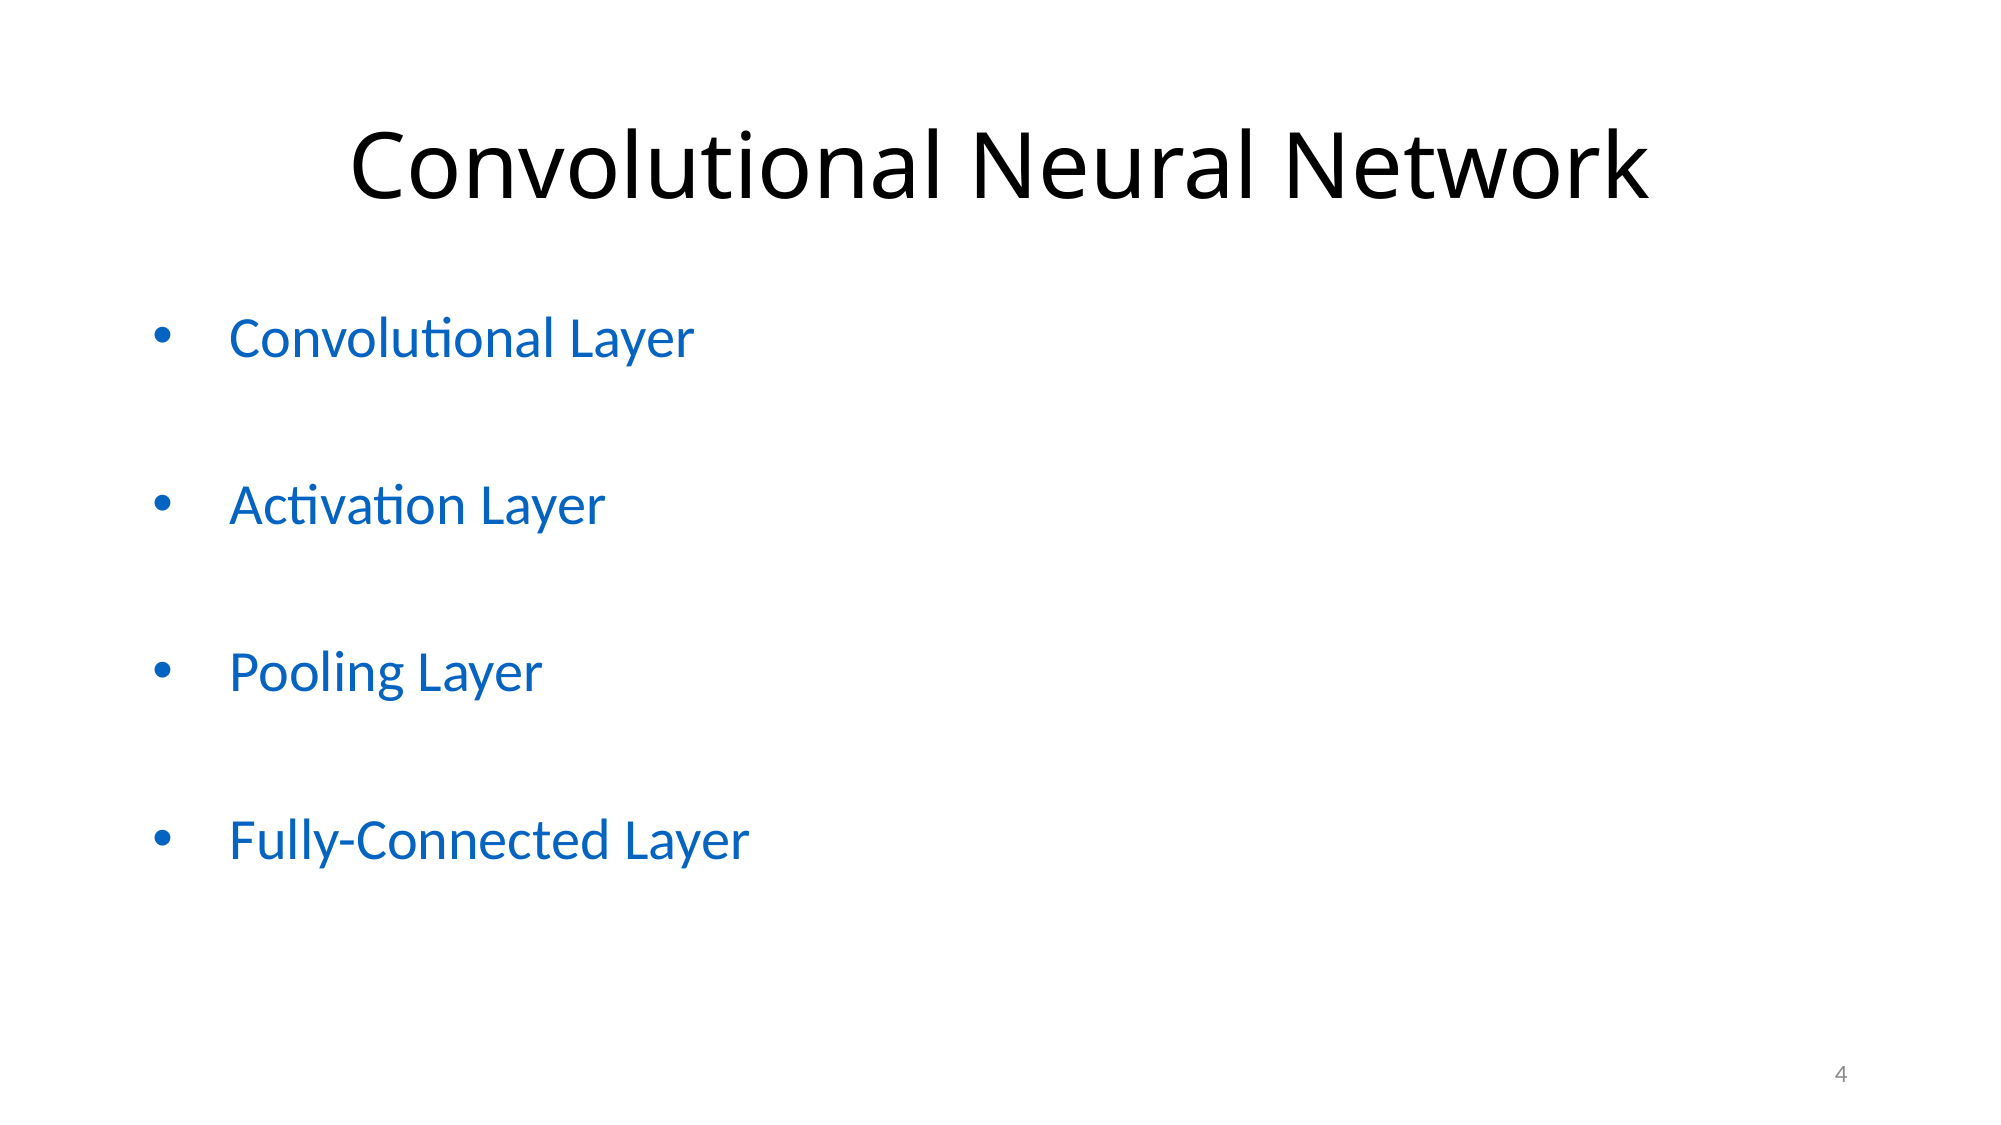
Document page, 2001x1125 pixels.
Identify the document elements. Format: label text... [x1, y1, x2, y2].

title Convolutional Neural Network [137, 59, 1863, 278]
list Convolutional Layer Activation Layer Pooling Layer Fully-Connected Layer [137, 299, 1863, 1014]
slide_number 4 [1412, 1042, 1863, 1103]
